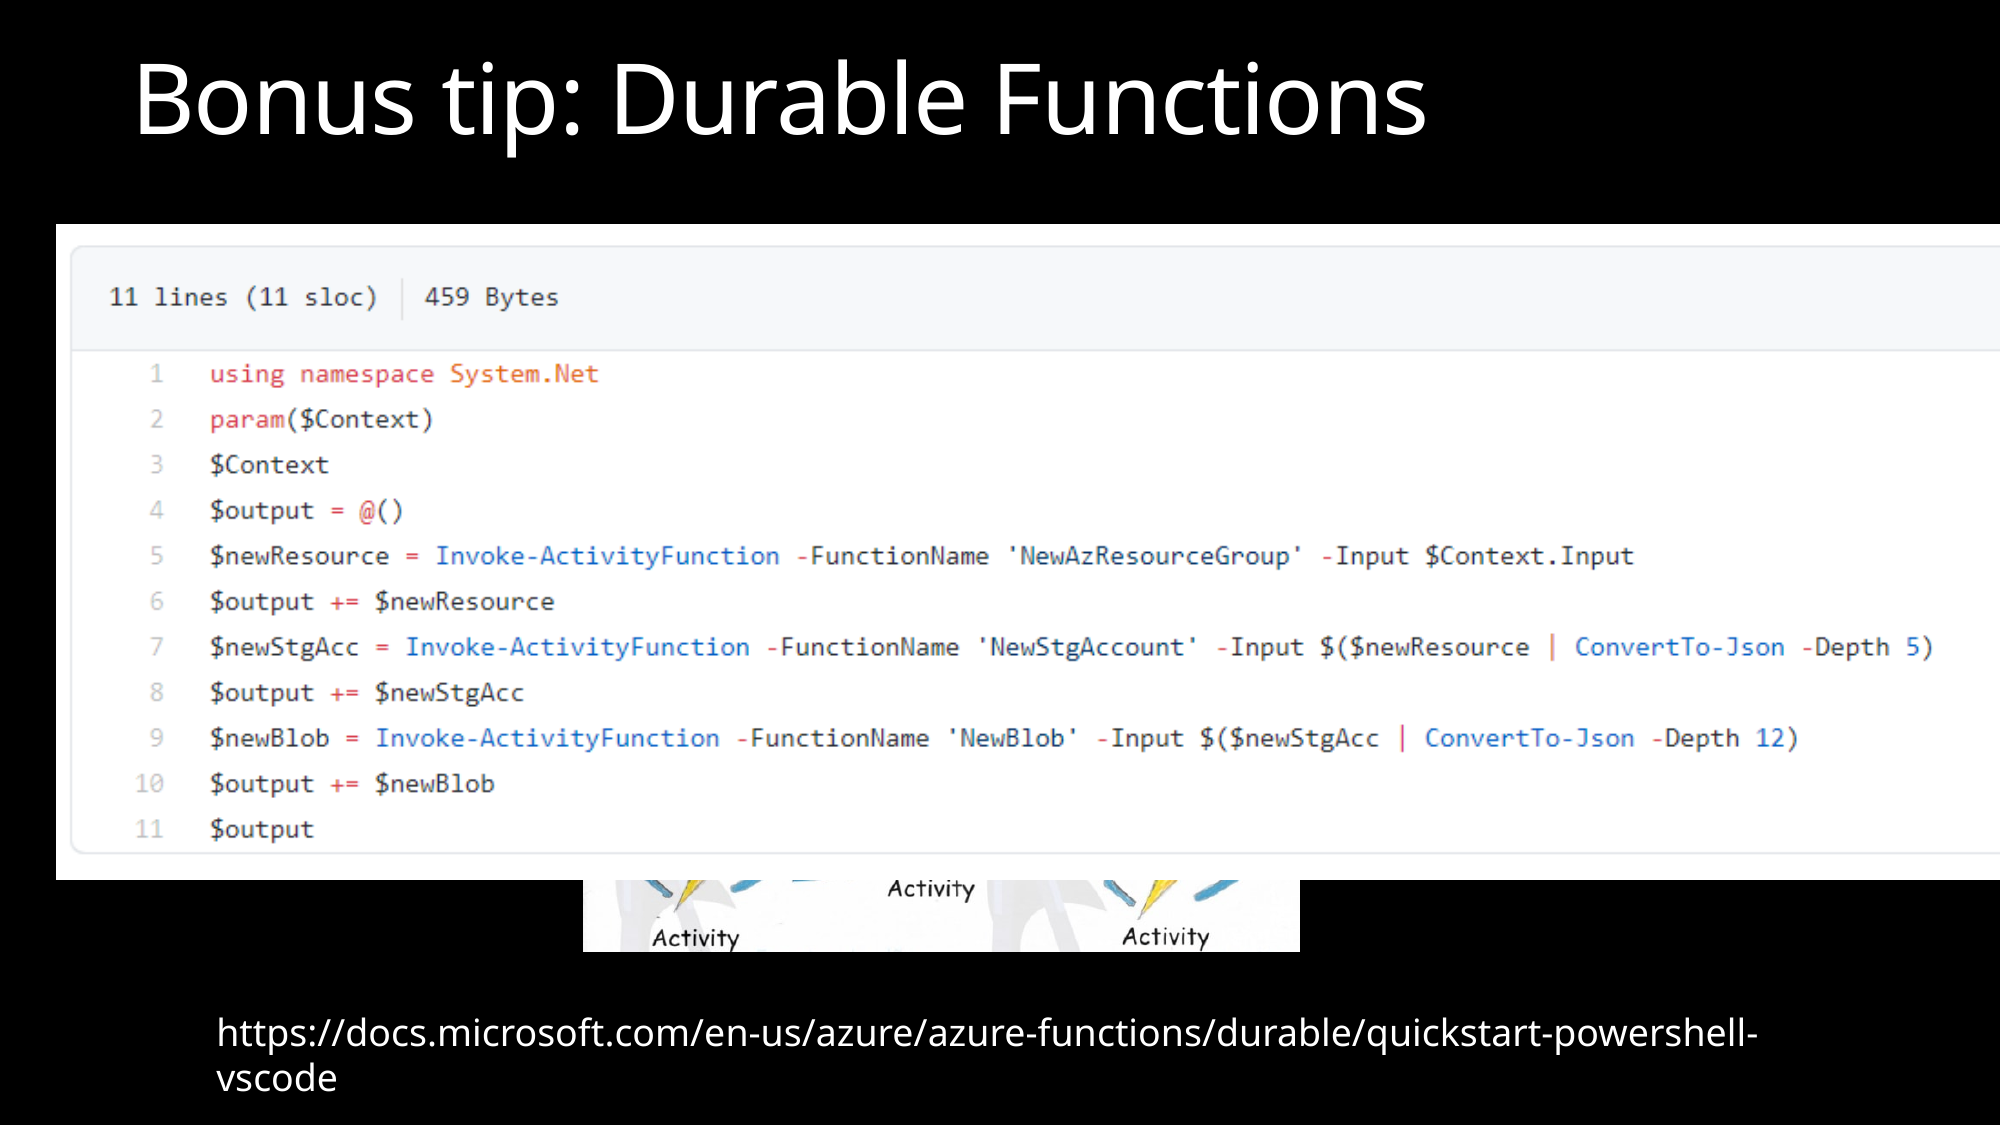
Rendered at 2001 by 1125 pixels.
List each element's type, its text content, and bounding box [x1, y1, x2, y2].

picture [56, 224, 2000, 952]
text_box https://docs.microsoft.com/en-us/azure/azure-functions/durable/quickstart-powershell-vscode [201, 1001, 1883, 1107]
text_box Bonus tip: Durable Functions [131, 36, 2000, 154]
